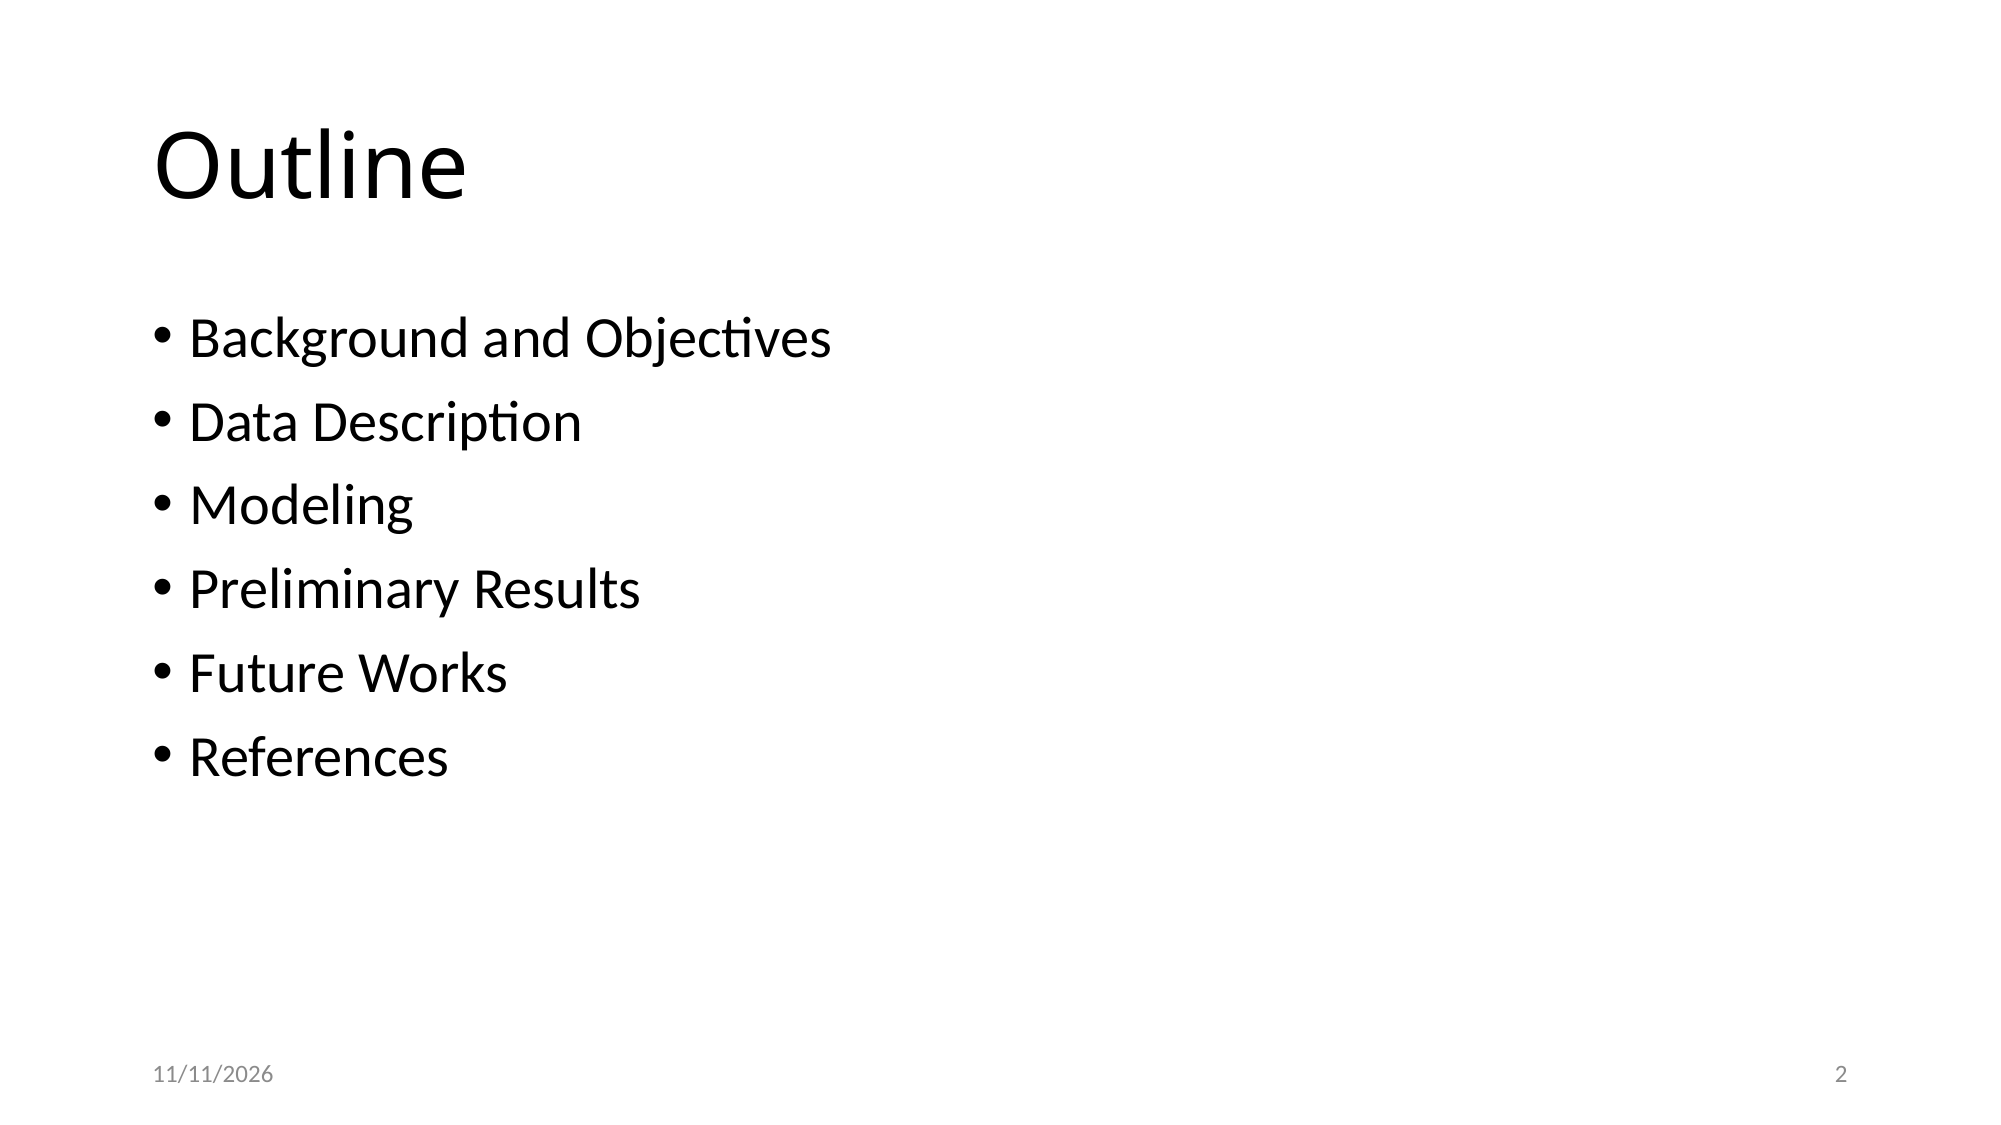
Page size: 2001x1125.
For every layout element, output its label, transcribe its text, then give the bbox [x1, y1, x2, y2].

title Outline [137, 59, 1863, 278]
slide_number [137, 1042, 588, 1103]
list Background and Objectives Data Description Modeling Preliminary Results Future Works References [137, 299, 1863, 1014]
slide_number 1 [1412, 1042, 1863, 1103]
